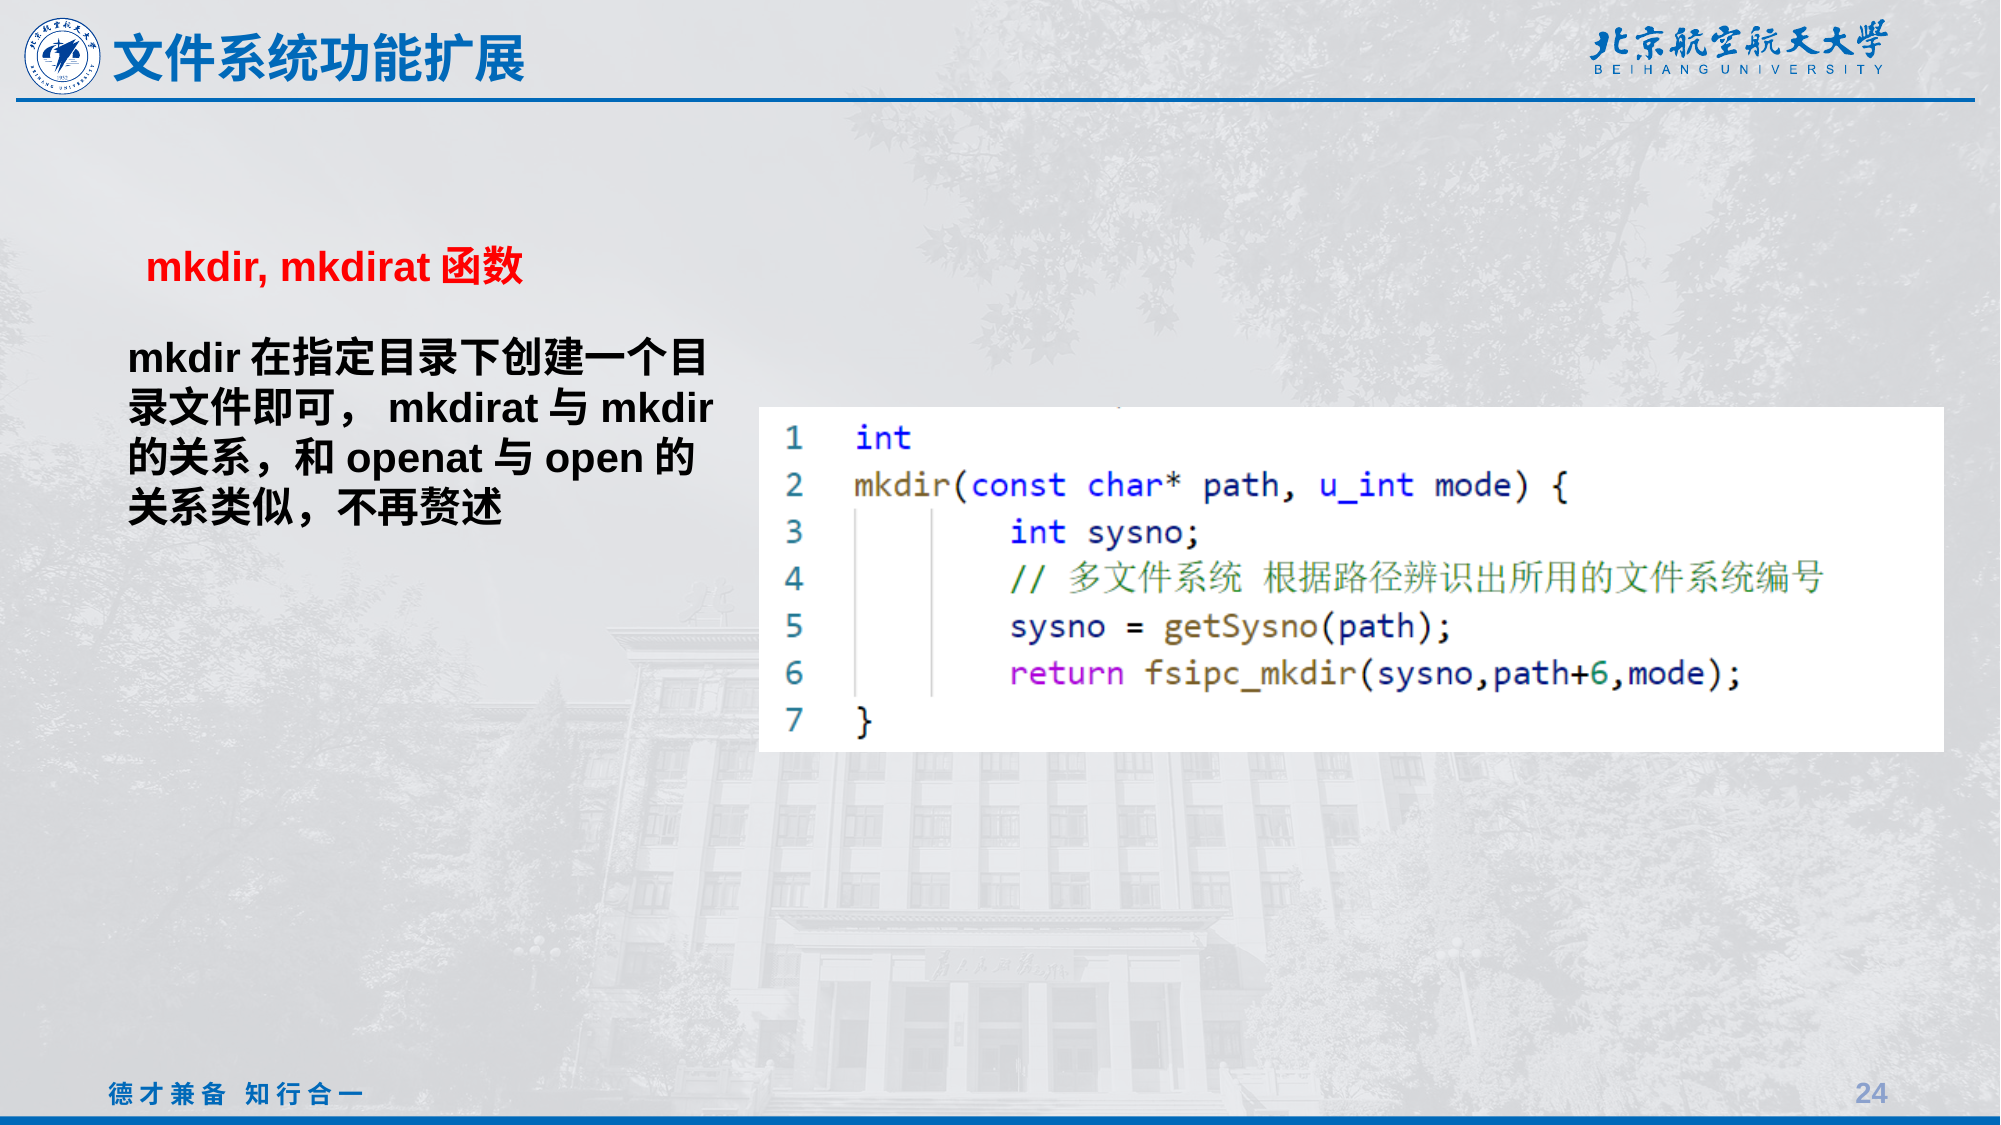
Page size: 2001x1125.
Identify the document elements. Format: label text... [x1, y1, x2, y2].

text_box mkdir, mkdirat函数 [130, 232, 1159, 297]
list 文件系统功能扩展 [112, 25, 1177, 97]
slide_number 24 [1437, 1080, 1888, 1105]
picture [759, 407, 1944, 752]
text_box mkdir在指定目录下创建一个目录文件即可，mkdirat与mkdir的关系，和openat与open的关系类似，不再赘述 [112, 323, 732, 538]
